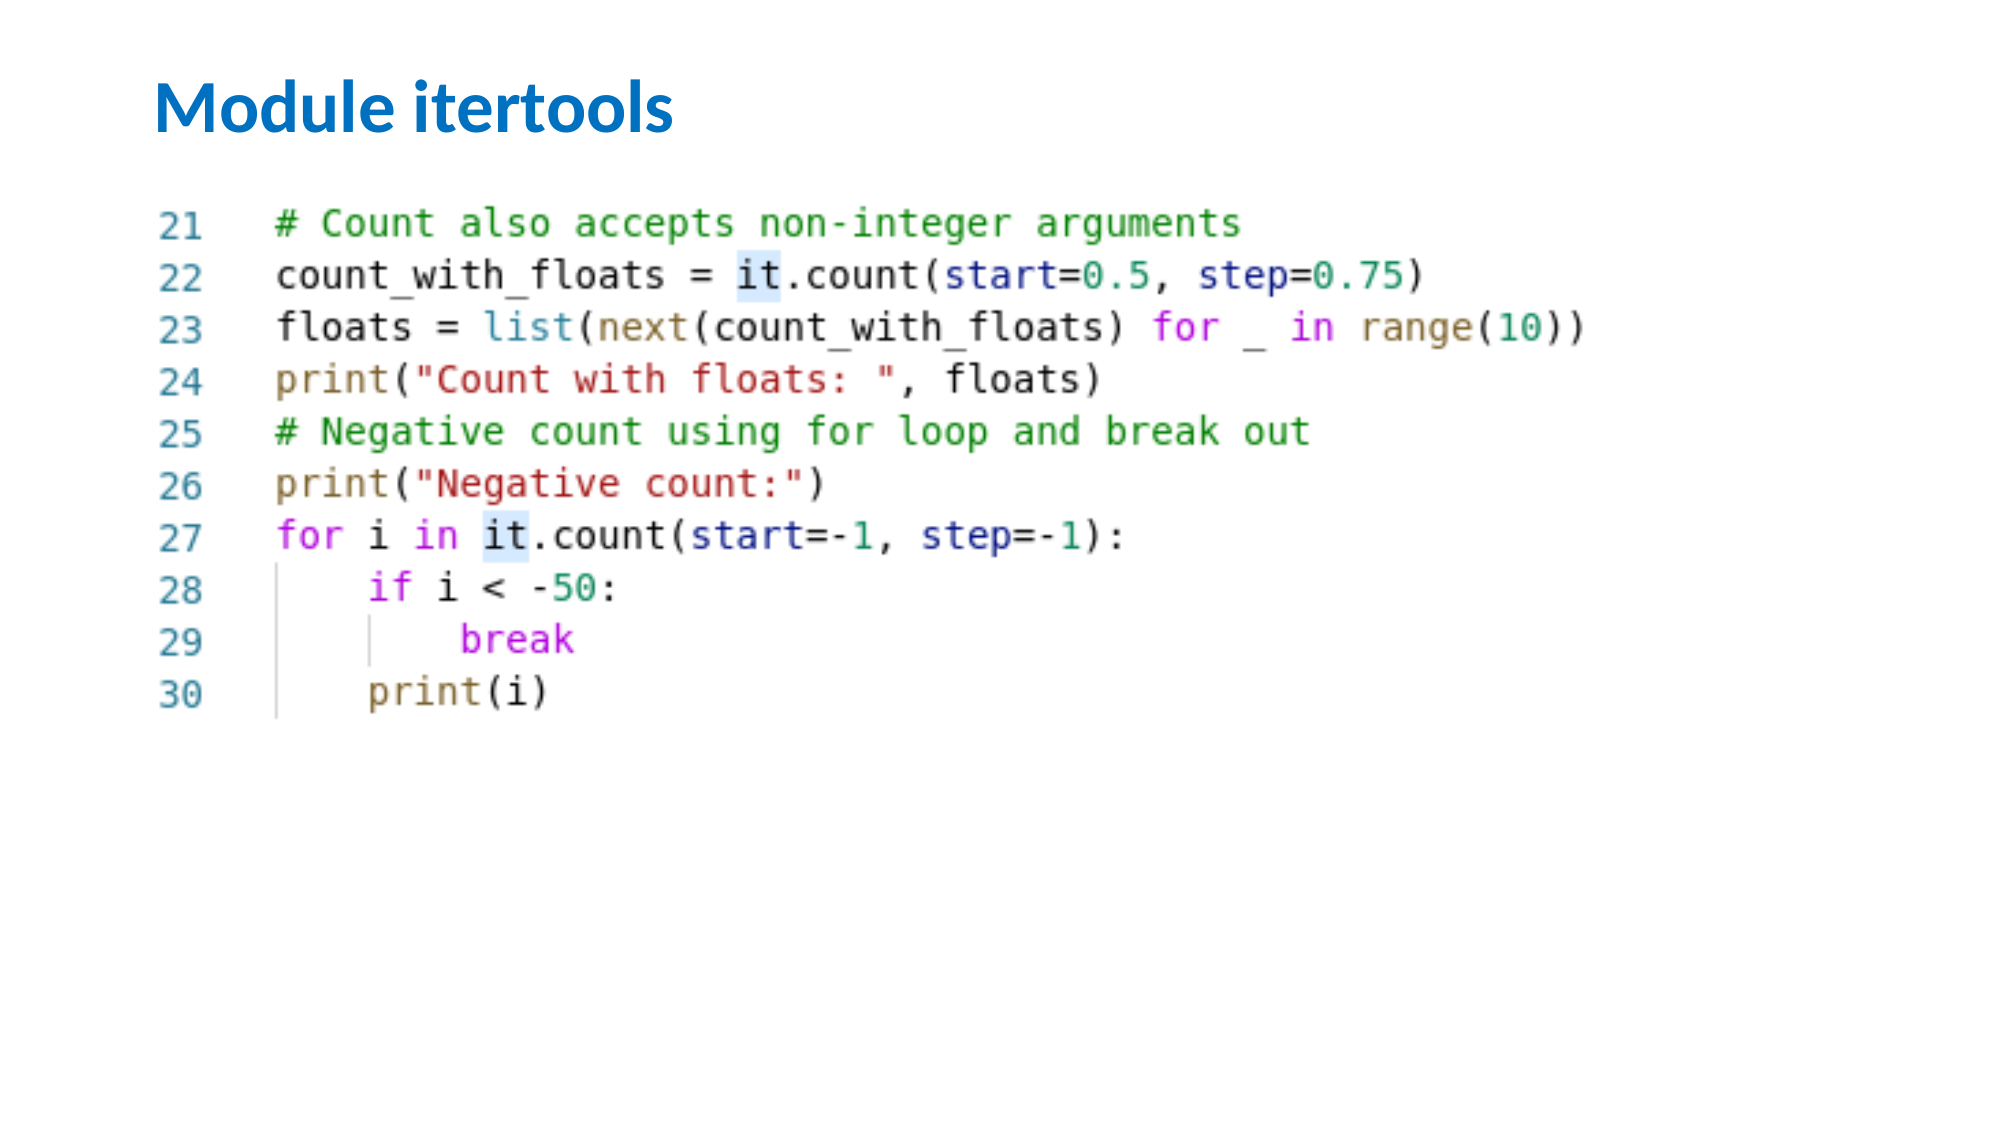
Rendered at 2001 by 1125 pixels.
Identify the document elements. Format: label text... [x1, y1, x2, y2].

picture [149, 199, 1602, 725]
title Module itertools [138, 0, 1864, 218]
